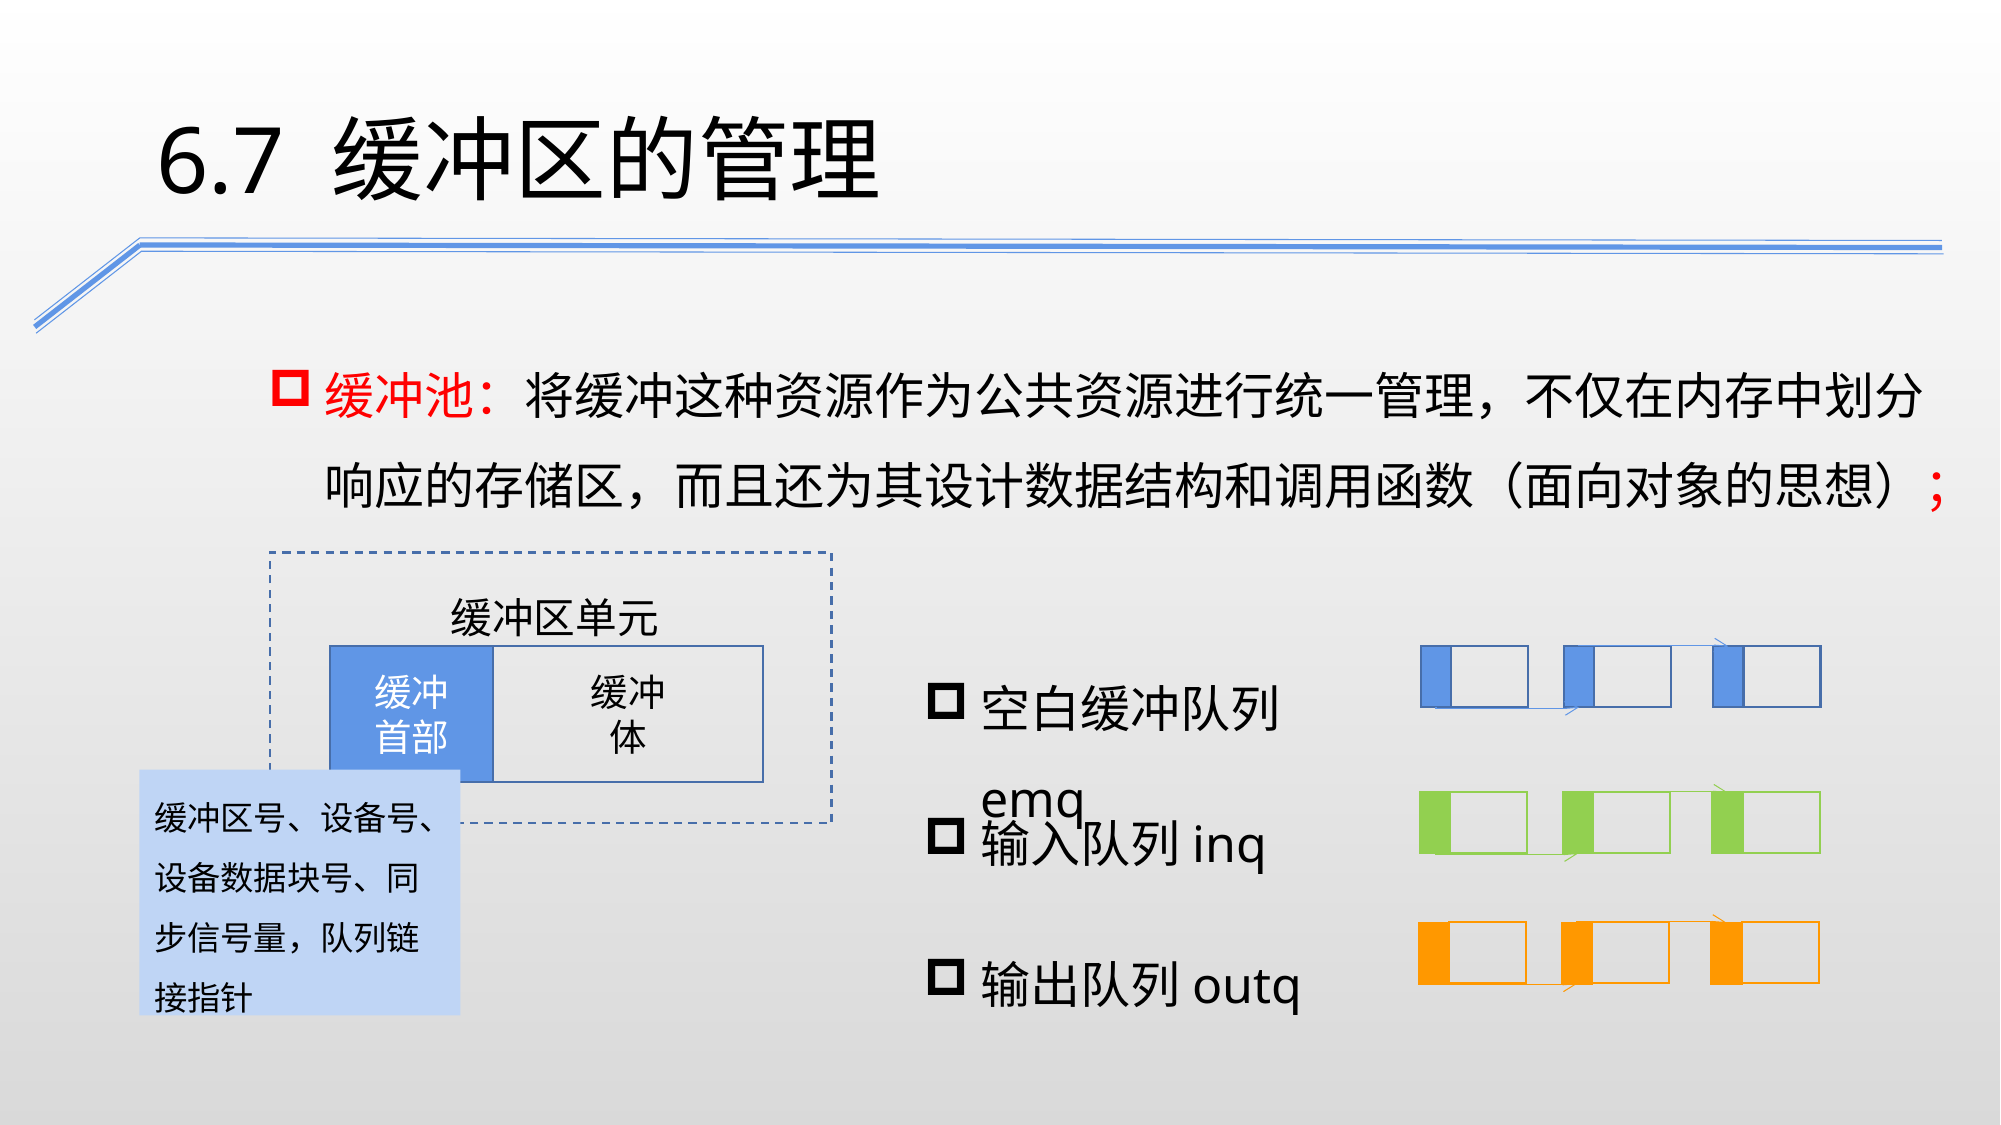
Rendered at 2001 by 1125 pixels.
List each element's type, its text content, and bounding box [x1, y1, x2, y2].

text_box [36, 251, 1944, 334]
text_box 输入队列inq [909, 775, 1401, 871]
text_box 缓冲区单元 [435, 559, 693, 612]
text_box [34, 244, 1942, 327]
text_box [34, 237, 1942, 244]
text_box [269, 551, 833, 824]
text_box 缓冲区号、设备号、设备数据块号、同步信号量，队列链接指针 [139, 769, 461, 1016]
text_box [1420, 645, 1821, 708]
text_box 缓冲池：将缓冲这种资源作为公共资源进行统一管理，不仅在内存中划分响应的存储区，而且还为其设计数据结构和调用函数（面向对象的思想）； [253, 326, 1965, 460]
text_box 6.7 缓冲区的管理 [141, 94, 1570, 219]
text_box 空白缓冲队列emq [909, 640, 1401, 736]
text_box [1418, 921, 1819, 984]
text_box 输出队列outq [909, 916, 1401, 1012]
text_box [1419, 791, 1820, 854]
